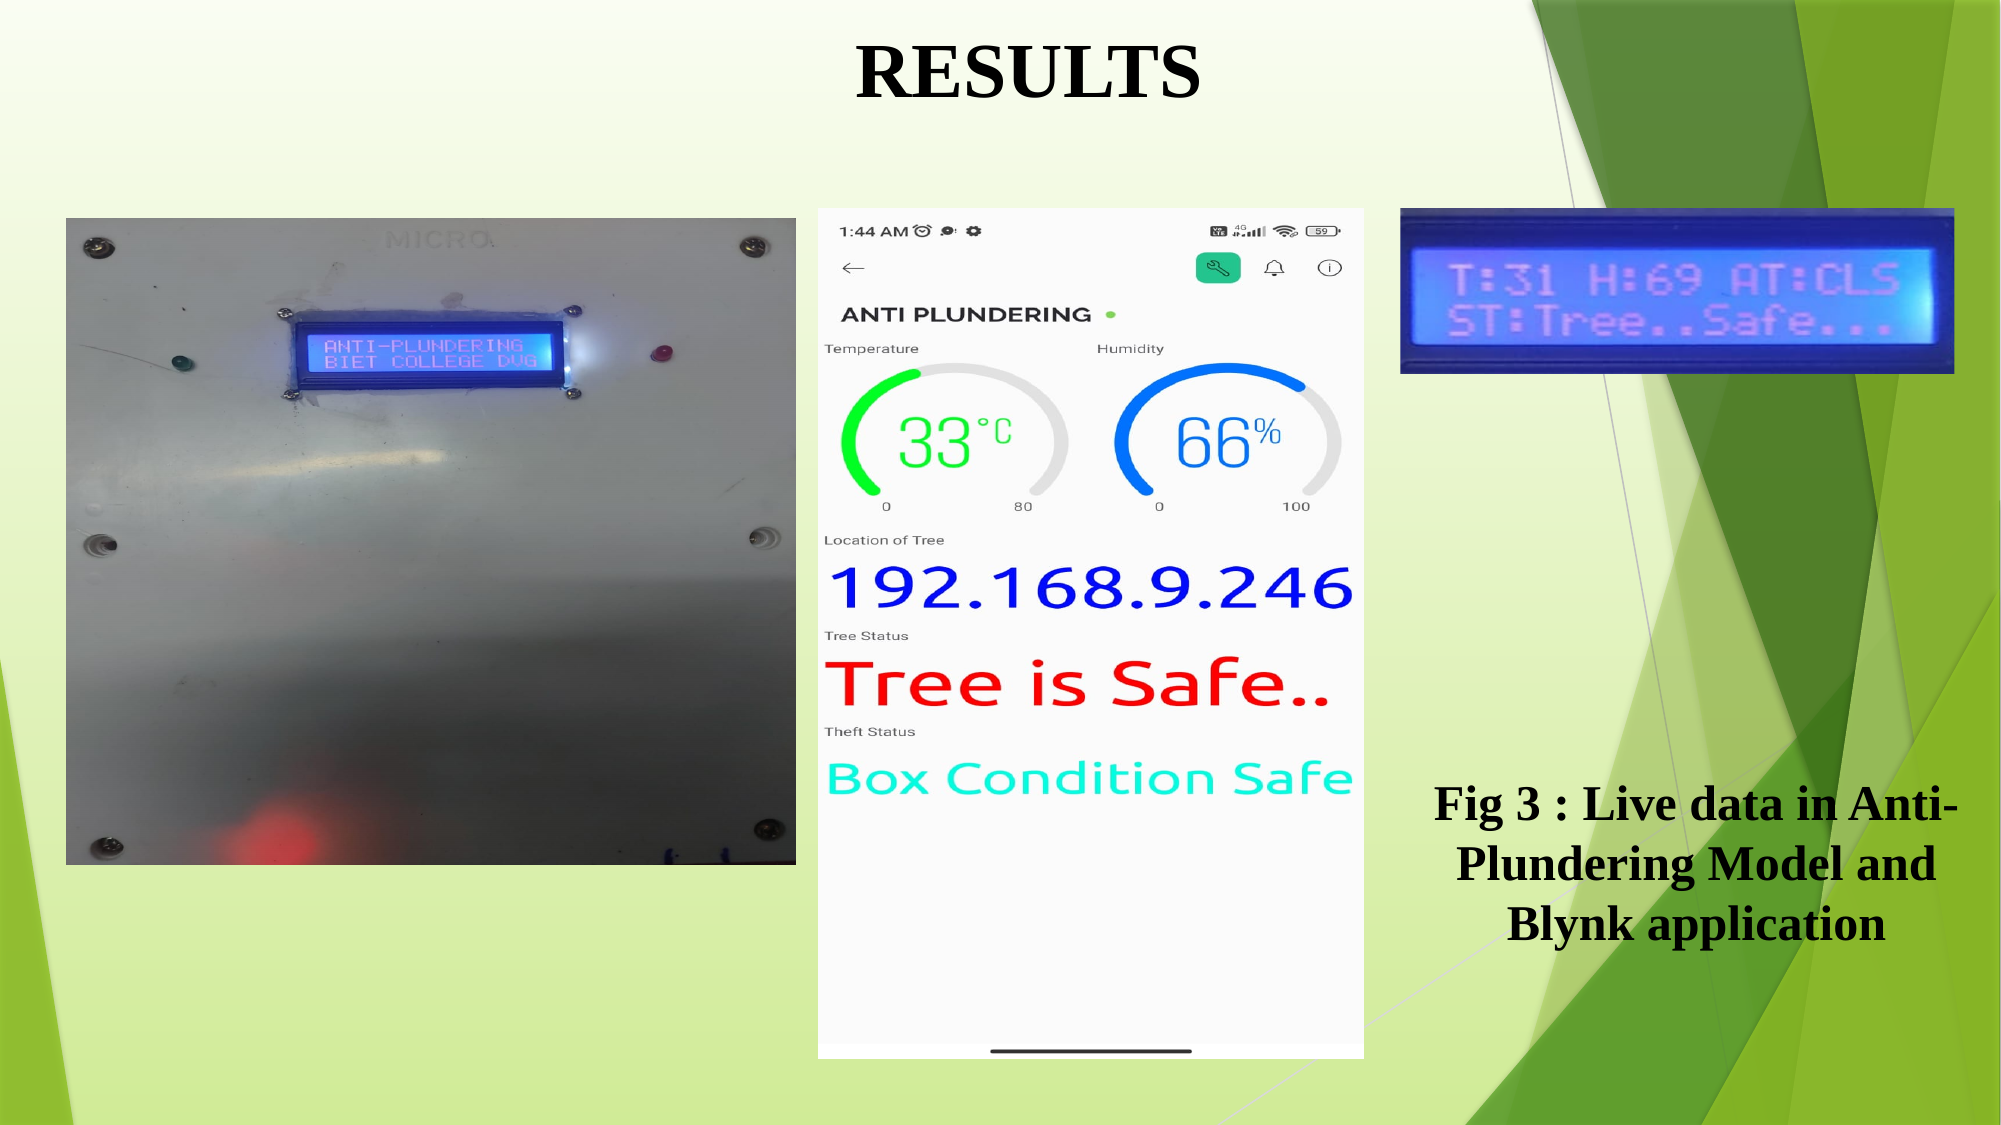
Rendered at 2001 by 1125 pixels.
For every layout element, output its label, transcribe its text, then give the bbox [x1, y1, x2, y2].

picture [817, 207, 1365, 1059]
title RESULTS [795, 0, 1263, 136]
picture [65, 217, 796, 865]
picture [1399, 207, 1955, 374]
text_box Fig 3 : Live data in Anti-Plundering Model and Blynk application [1386, 763, 2000, 958]
